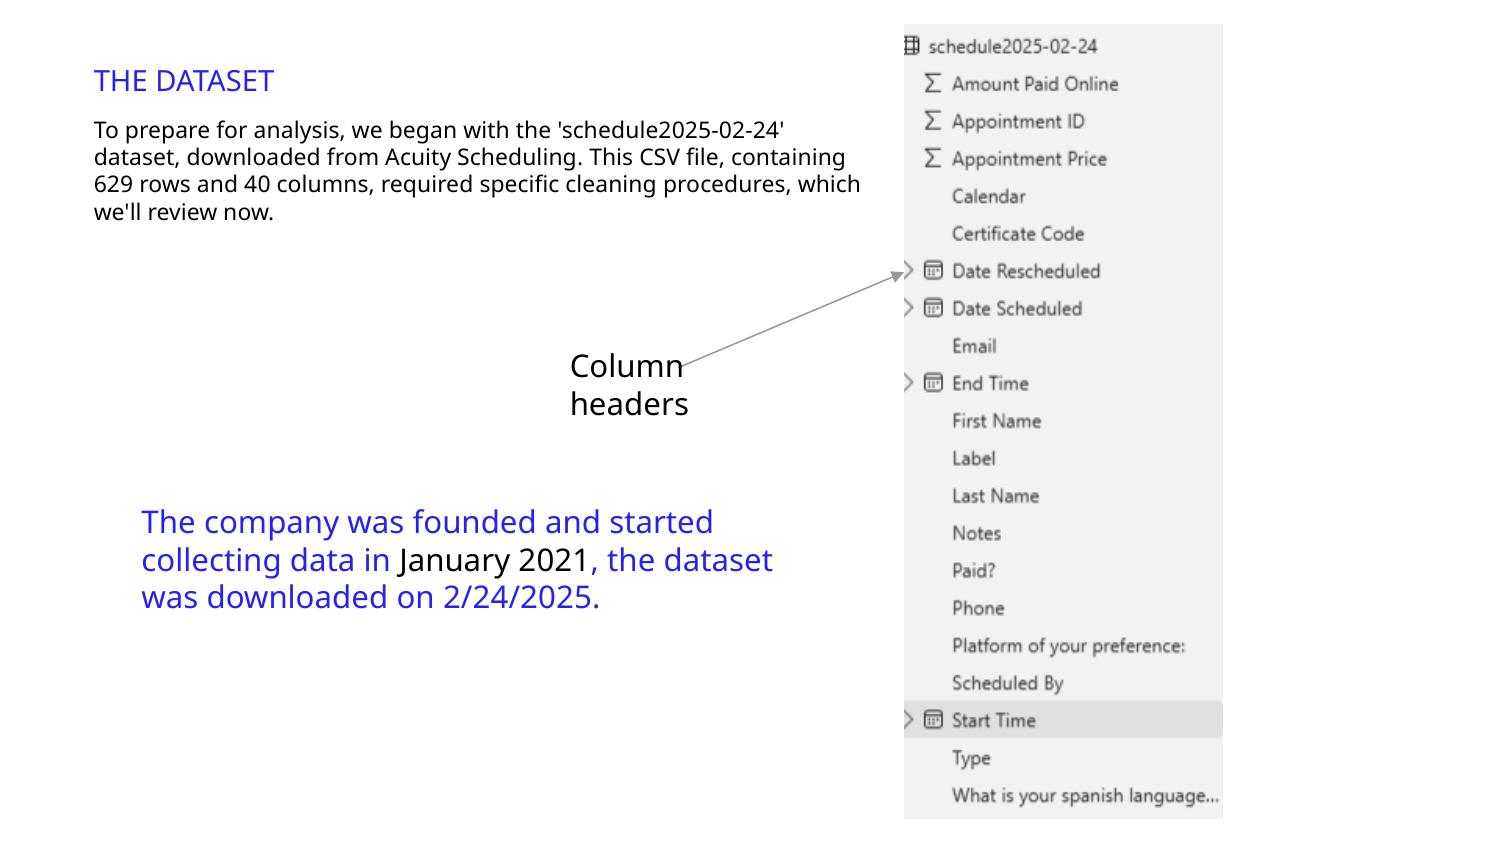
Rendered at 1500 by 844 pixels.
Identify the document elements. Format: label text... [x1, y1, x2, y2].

text_box THE DATASET [78, 47, 668, 103]
text_box The company was founded and started collecting data in January 2021, the dataset was downloaded on 2/24/2025. [126, 487, 803, 753]
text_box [677, 271, 905, 368]
text_box Column headers [554, 331, 716, 437]
text_box To prepare for analysis, we began with the 'schedule2025-02-24' dataset, downloaded from Acuity Scheduling. This CSV file, containing 629 rows and 40 columns, required specific cleaning procedures, which we'll review now. [78, 100, 880, 162]
picture [903, 24, 1223, 819]
